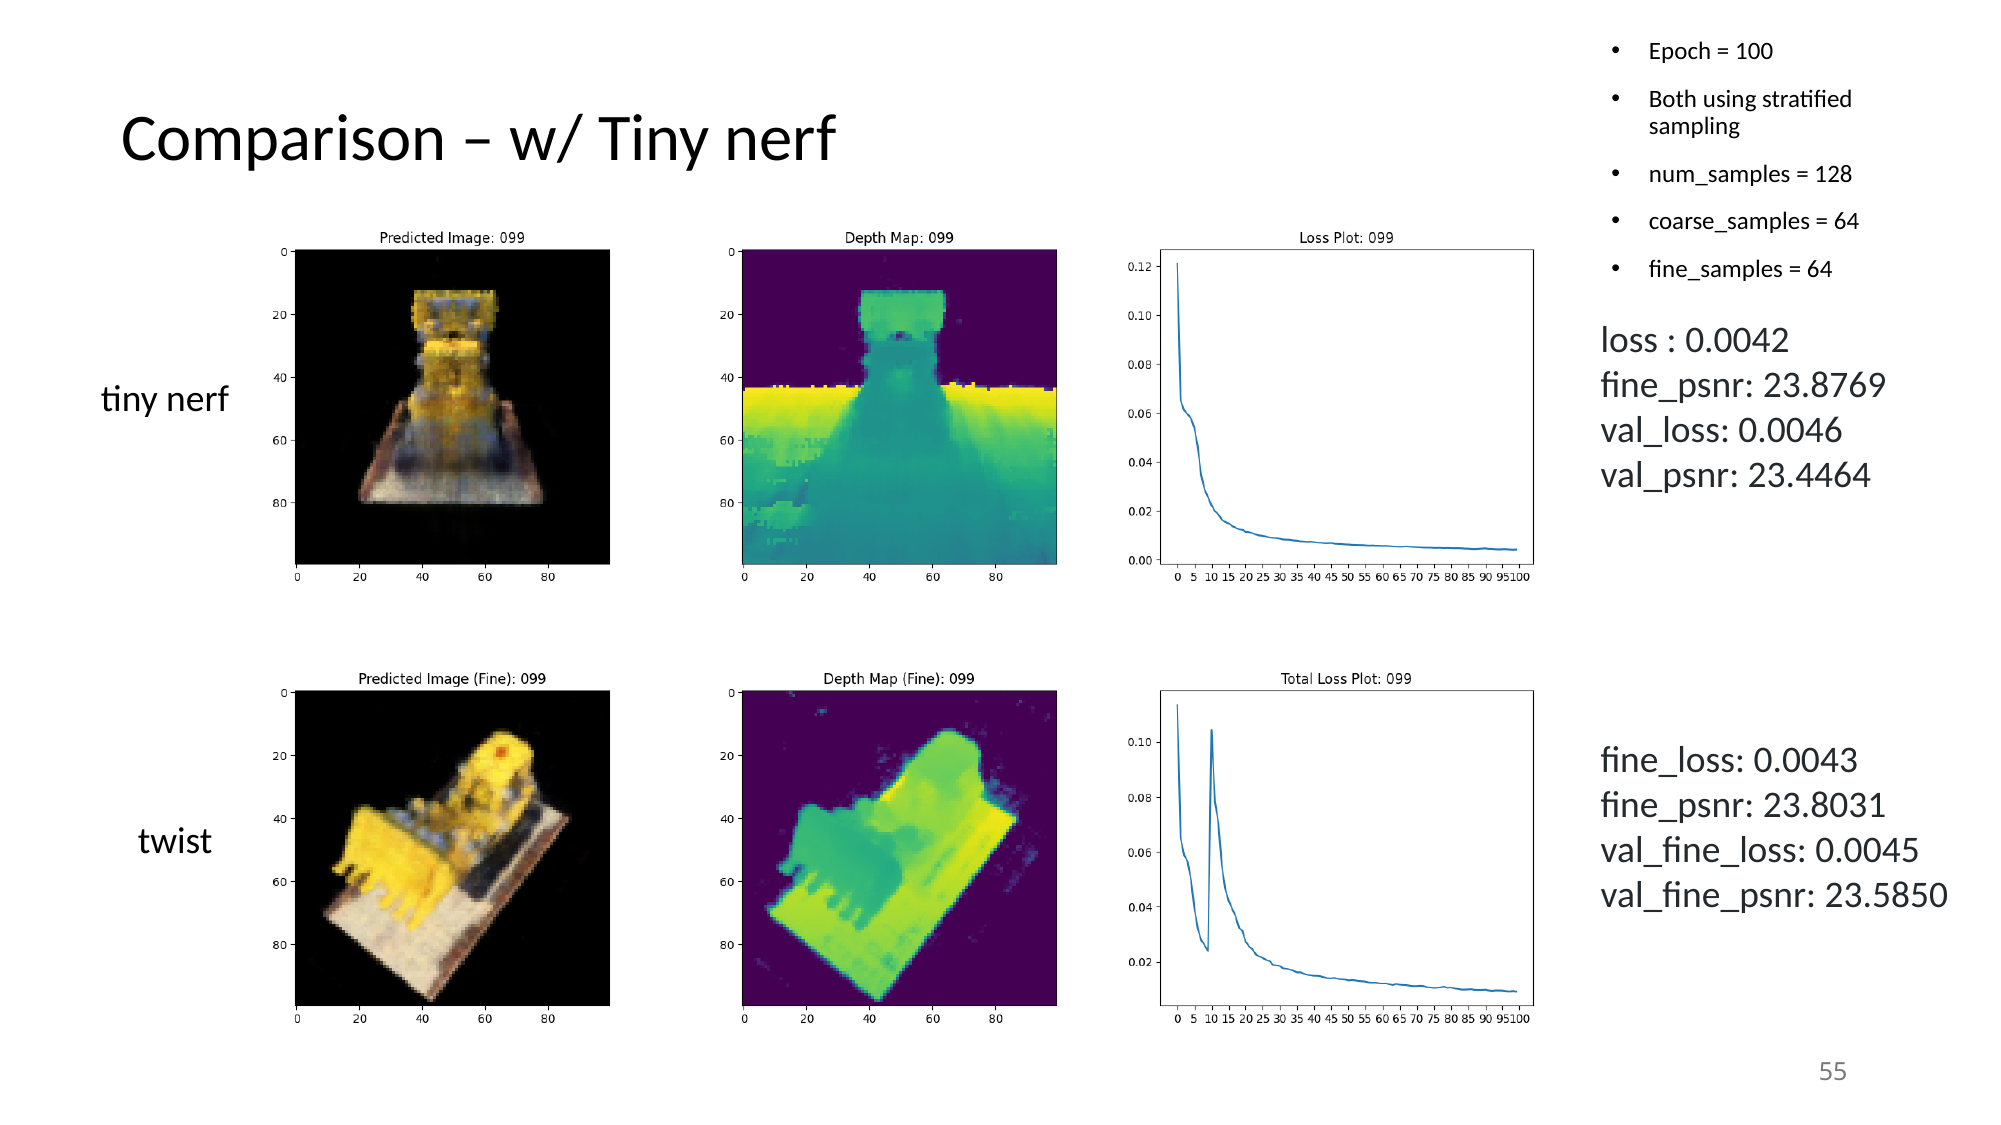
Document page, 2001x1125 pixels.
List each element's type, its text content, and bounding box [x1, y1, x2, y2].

picture [264, 664, 1541, 1033]
text_box tiny nerf [65, 371, 264, 442]
text_box Comparison – w/ Tiny nerf [105, 61, 1831, 217]
list Epoch = 100 Both using stratified sampling num_samples = 128 coarse_samples = 64 fine_samples = 64 [1596, 30, 1957, 198]
text_box twist [65, 813, 264, 884]
text_box loss : 0.0042 fine_psnr: 23.8769 val_loss: 0.0046 val_psnr: 23.4464 [1585, 308, 1967, 503]
picture [264, 222, 1541, 592]
text_box fine_loss: 0.0043 fine_psnr: 23.8031 val_fine_loss: 0.0045 val_fine_psnr: 23.5850 [1585, 727, 1967, 922]
slide_number 55 [1412, 1042, 1863, 1103]
